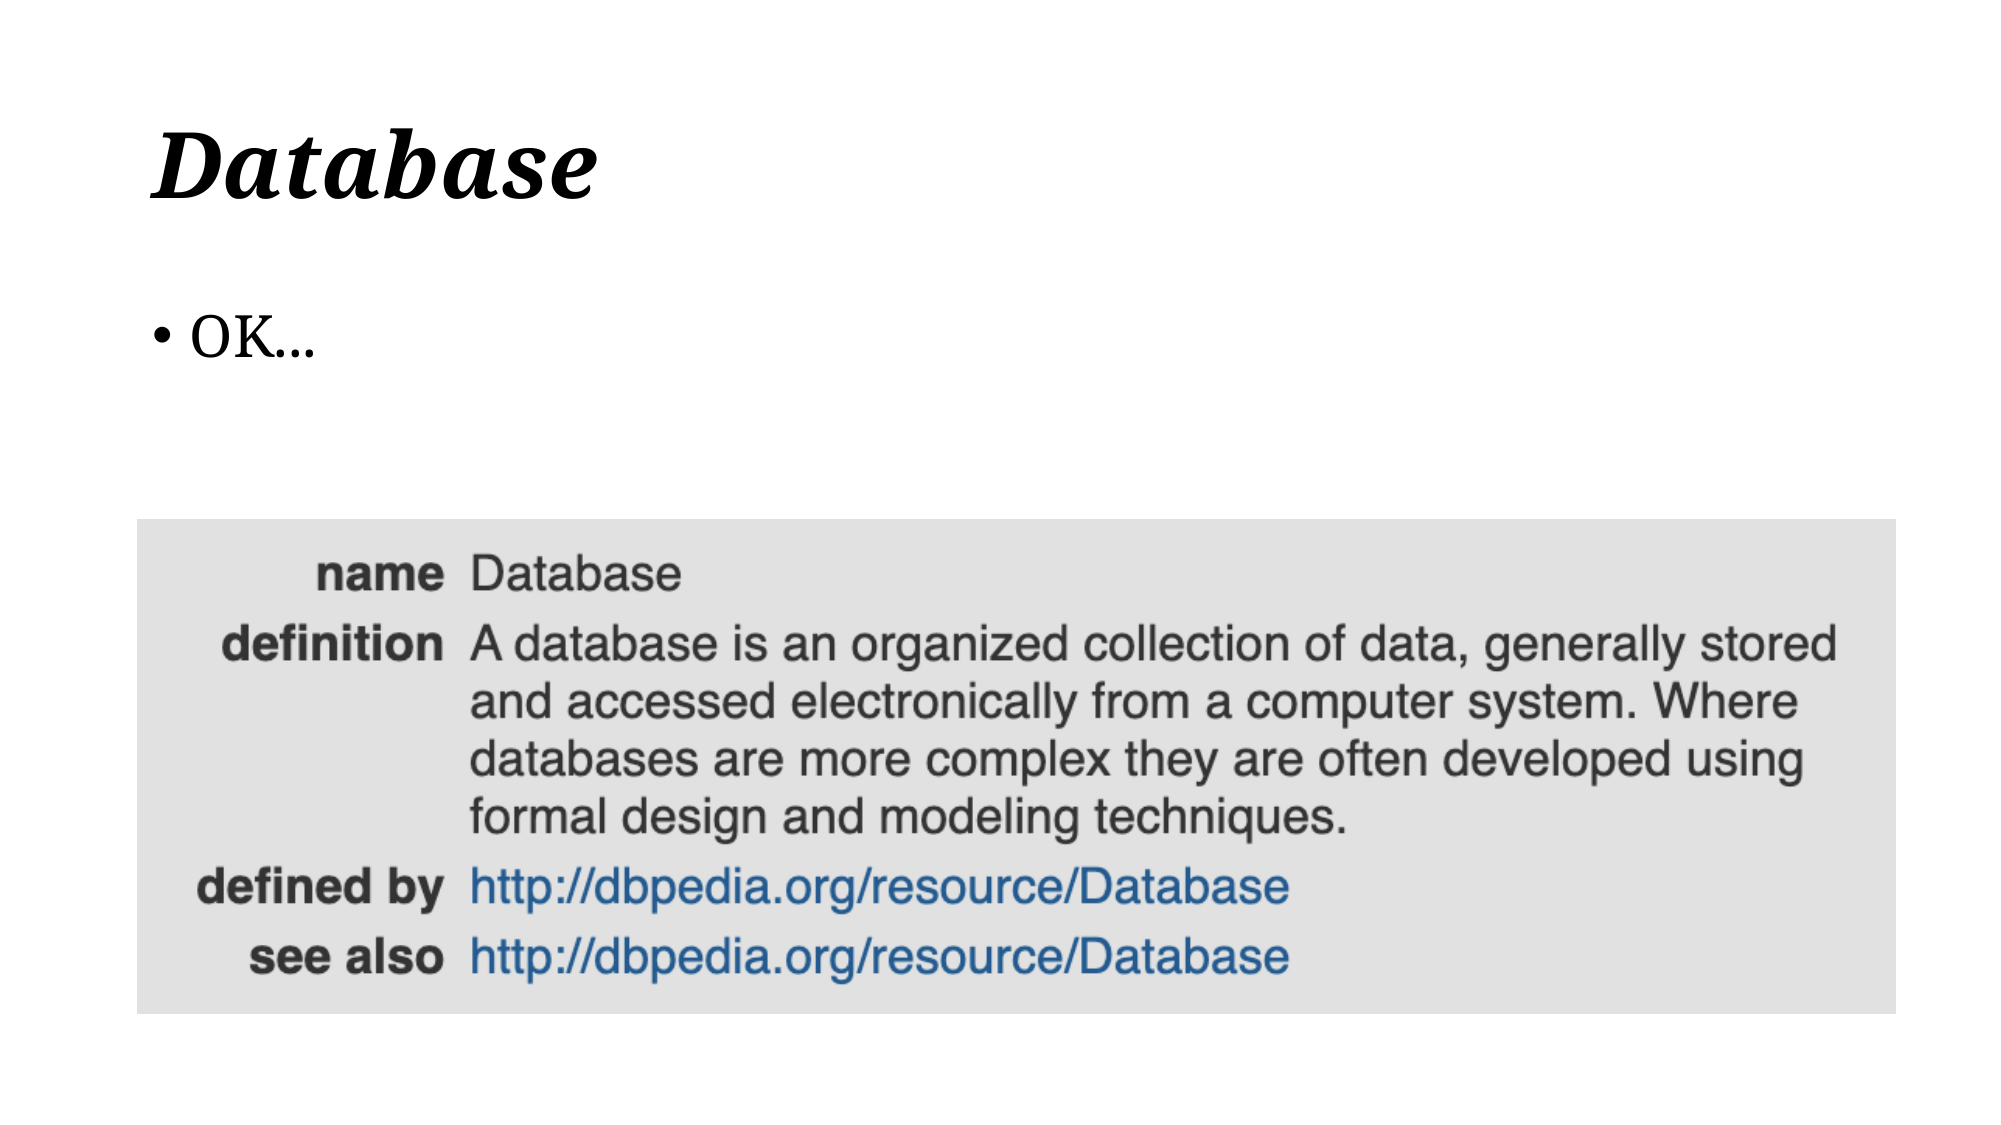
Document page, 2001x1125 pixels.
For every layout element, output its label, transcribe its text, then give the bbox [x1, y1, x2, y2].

list OK... [137, 299, 1863, 519]
picture [137, 519, 1896, 1014]
title Database [137, 59, 1863, 278]
